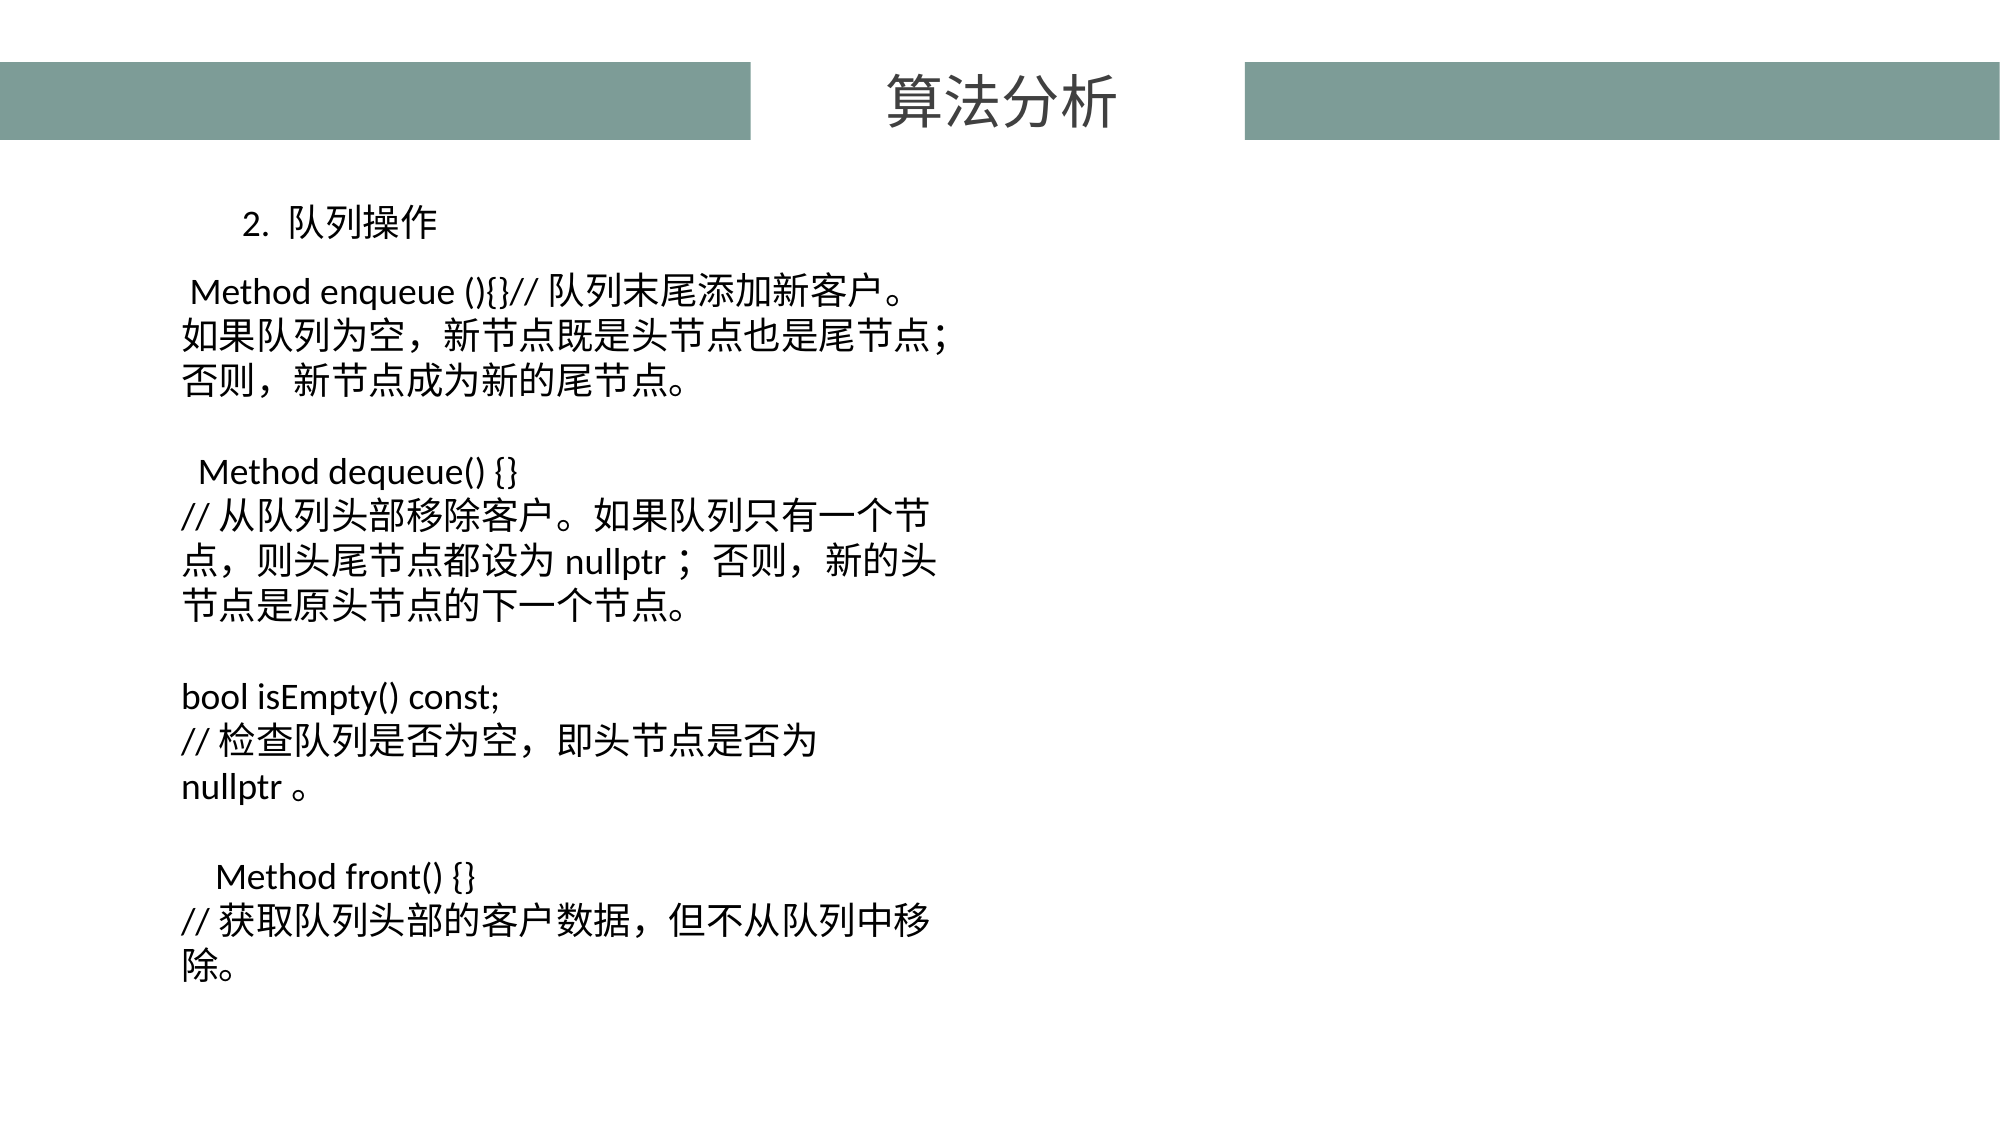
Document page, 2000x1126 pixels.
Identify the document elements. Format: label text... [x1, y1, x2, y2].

text_box Method enqueue (){}//队列末尾添加新客户。如果队列为空，新节点既是头节点也是尾节点；否则，新节点成为新的尾节点。 Method dequeue() {} //从队列头部移除客户。如果队列只有一个节点，则头尾节点都设为nullptr；否则，新的头节点是原头节点的下一个节点。 bool isEmpty() const; //检查队列是否为空，即头节点是否为nullptr。 Method front() {} //获取队列头部的客户数据，但不从队列中移除。 [166, 259, 969, 995]
text_box [1243, 60, 2000, 142]
text_box 2. 队列操作 [227, 191, 894, 252]
text_box [0, 60, 753, 142]
text_box 算法分析 [808, 58, 1195, 143]
